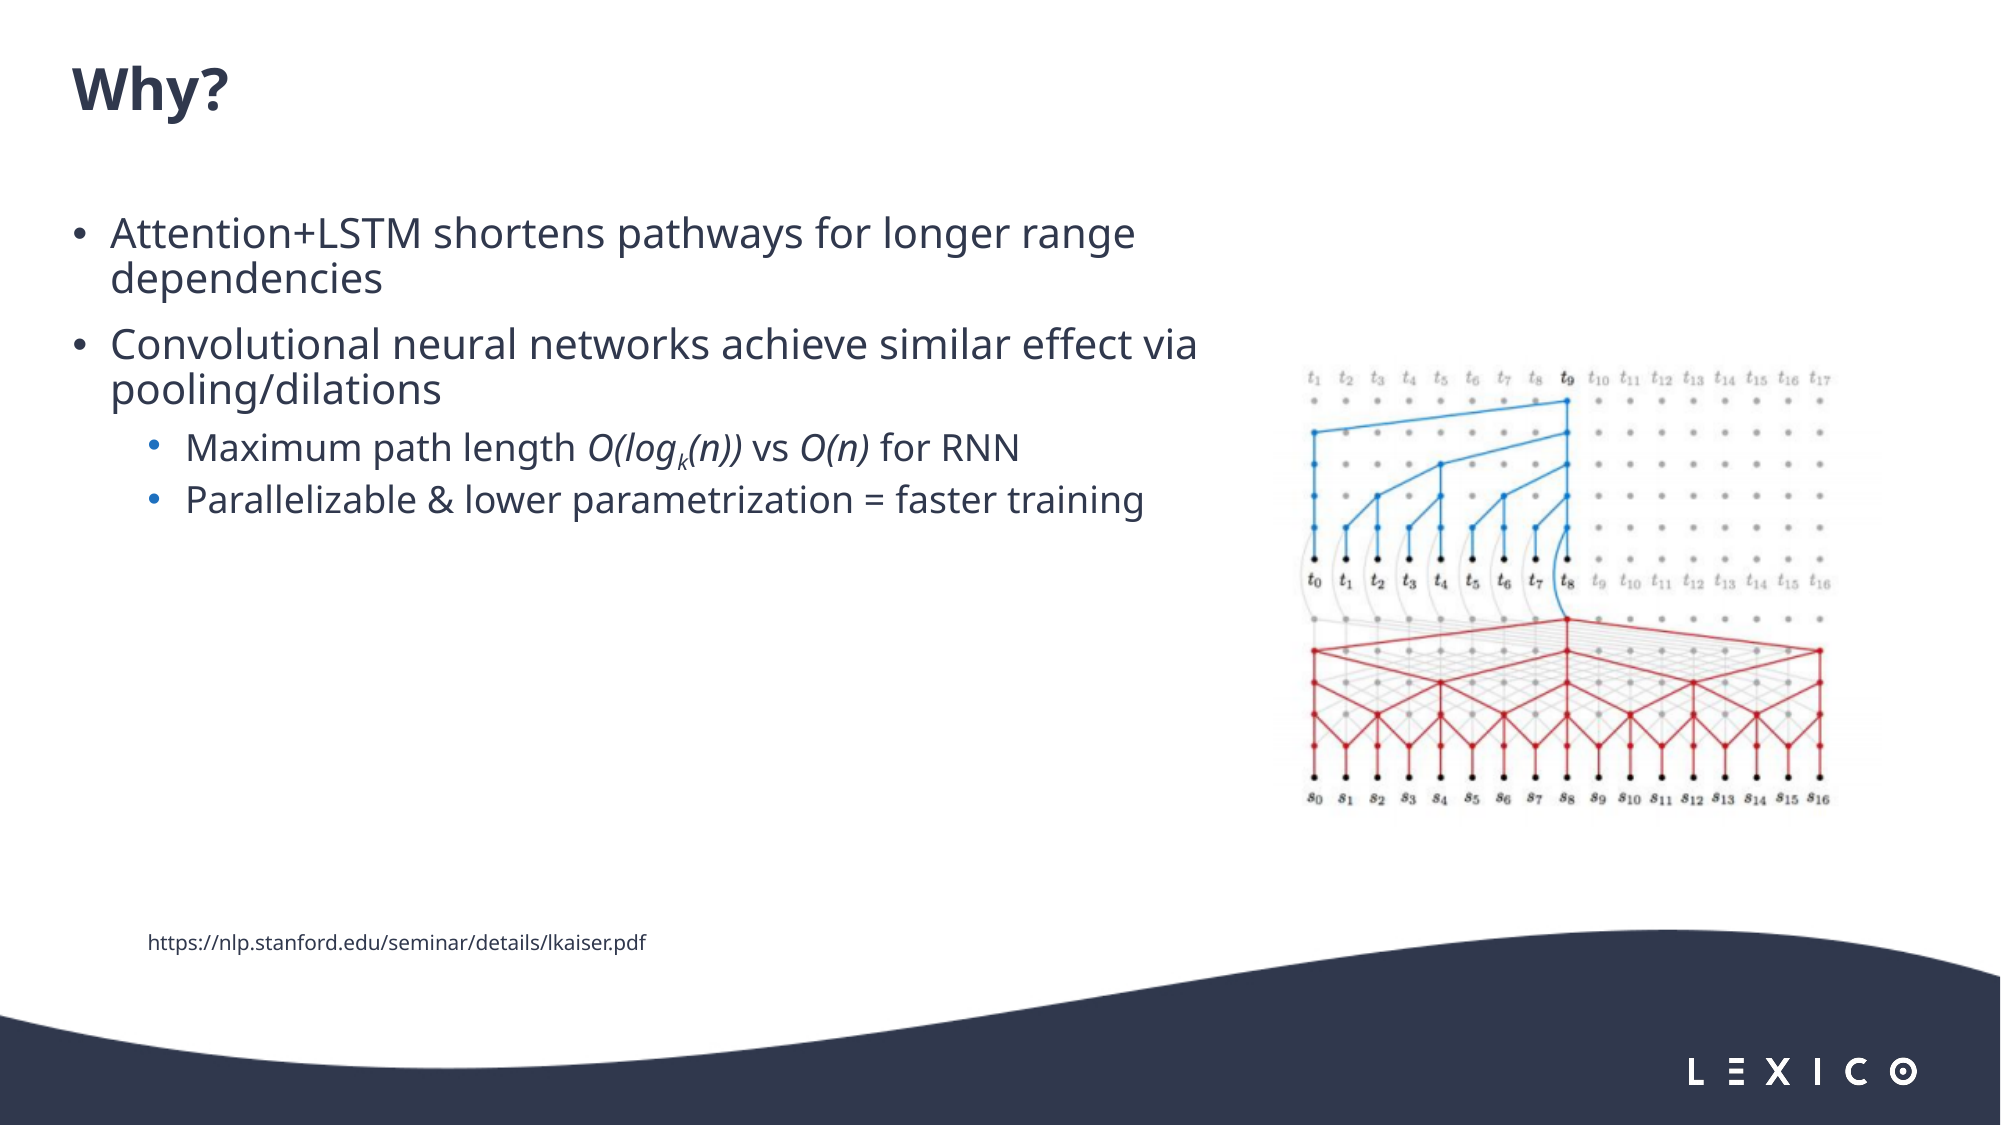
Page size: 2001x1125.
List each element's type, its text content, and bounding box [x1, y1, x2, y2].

list Attention+LSTM shortens pathways for longer range dependencies Convolutional neural networks achieve similar effect via pooling/dilations Maximum path length O(logk(n)) vs O(n) for RNN Parallelizable & lower parametrization = faster training https://nlp.stanford.edu/seminar/details/lkaiser.pdf [57, 205, 1217, 917]
title Why? [57, 59, 1944, 123]
picture [0, 0, 2001, 1125]
